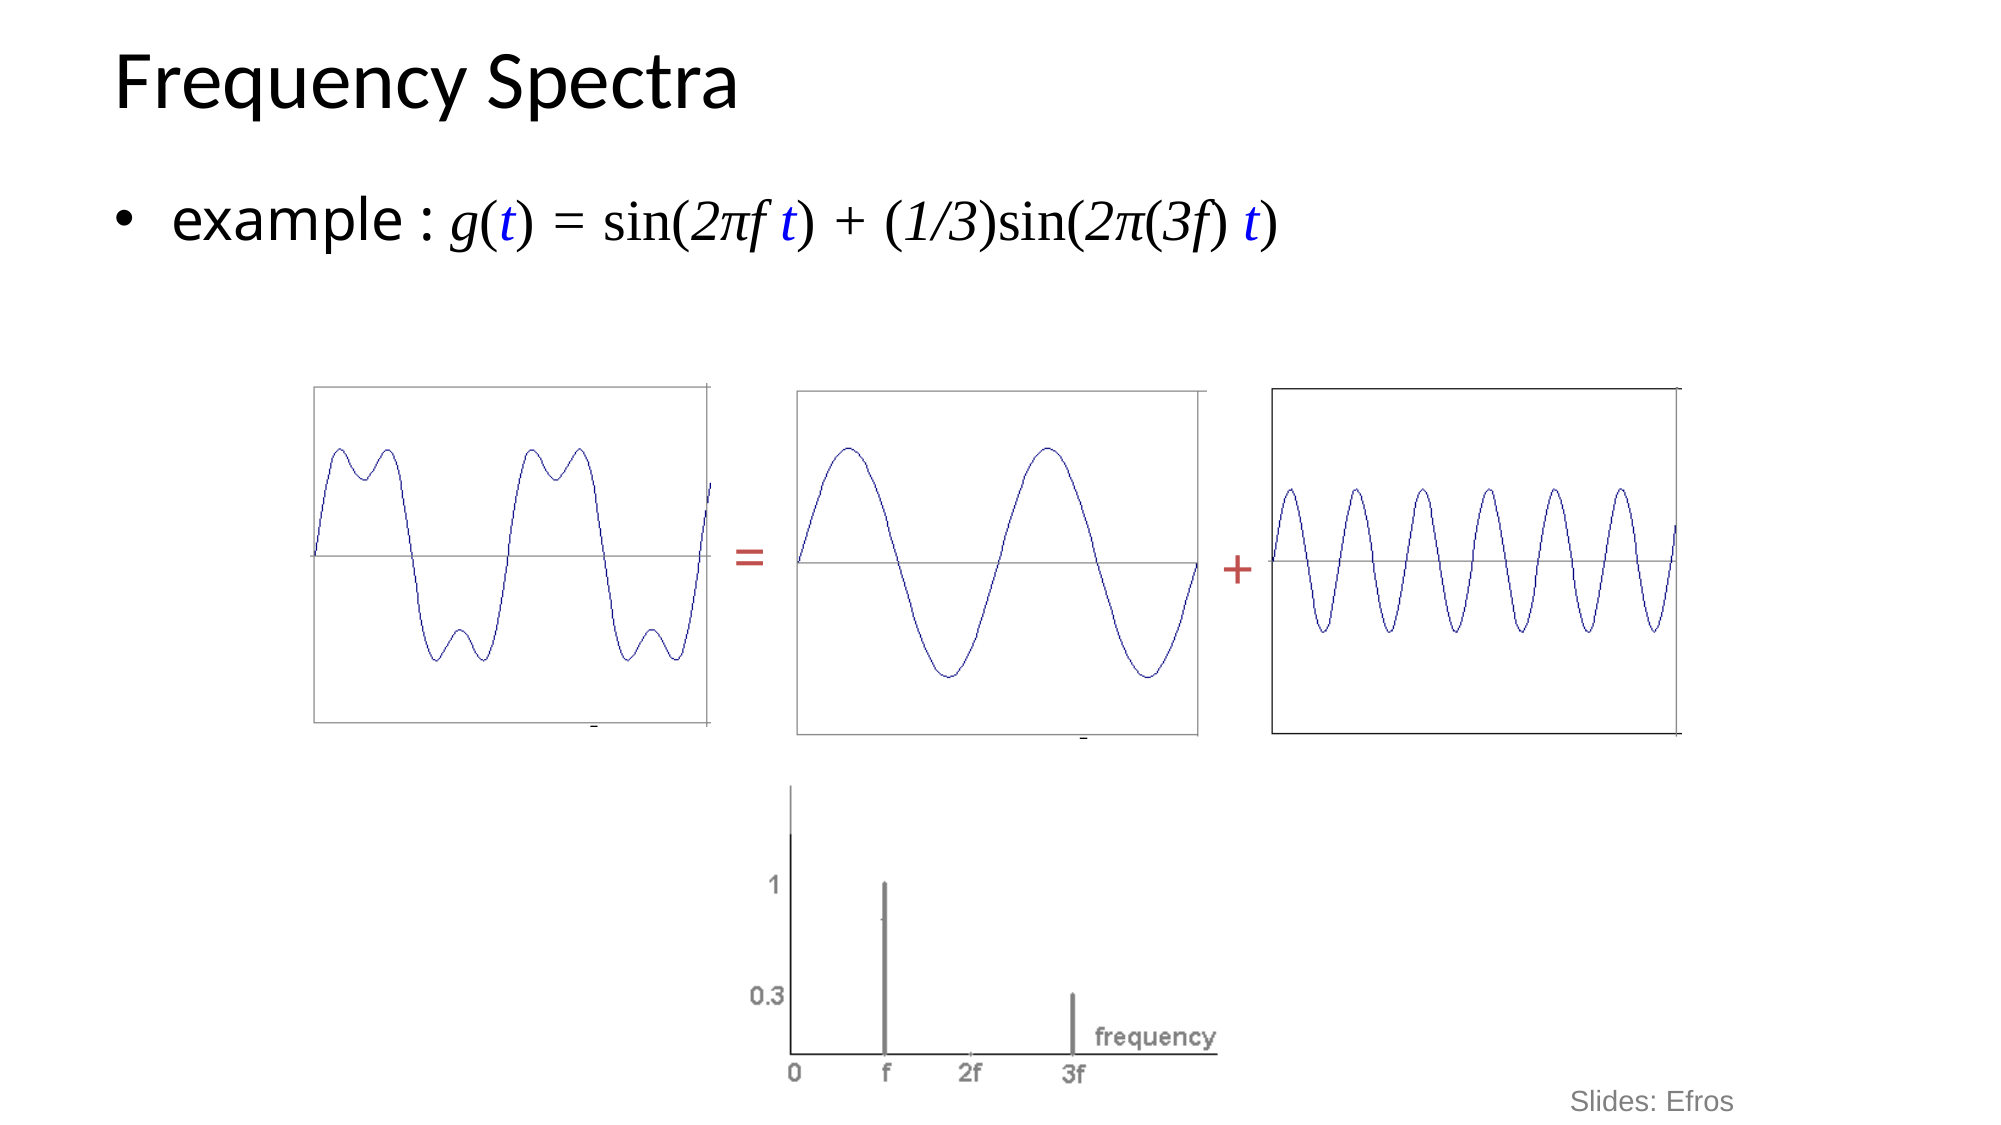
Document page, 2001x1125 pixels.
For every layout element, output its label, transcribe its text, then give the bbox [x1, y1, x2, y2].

title Frequency Spectra [99, 0, 1900, 150]
picture [1268, 386, 1682, 738]
list example : g(t) = sin(2πf t) + (1/3)sin(2π(3f) t) [99, 174, 1900, 1025]
picture [310, 382, 711, 728]
picture [740, 777, 1232, 1107]
picture [793, 387, 1207, 740]
text_box = [718, 512, 788, 598]
text_box Slides: Efros [1554, 1074, 1750, 1125]
text_box + [1210, 525, 1263, 610]
